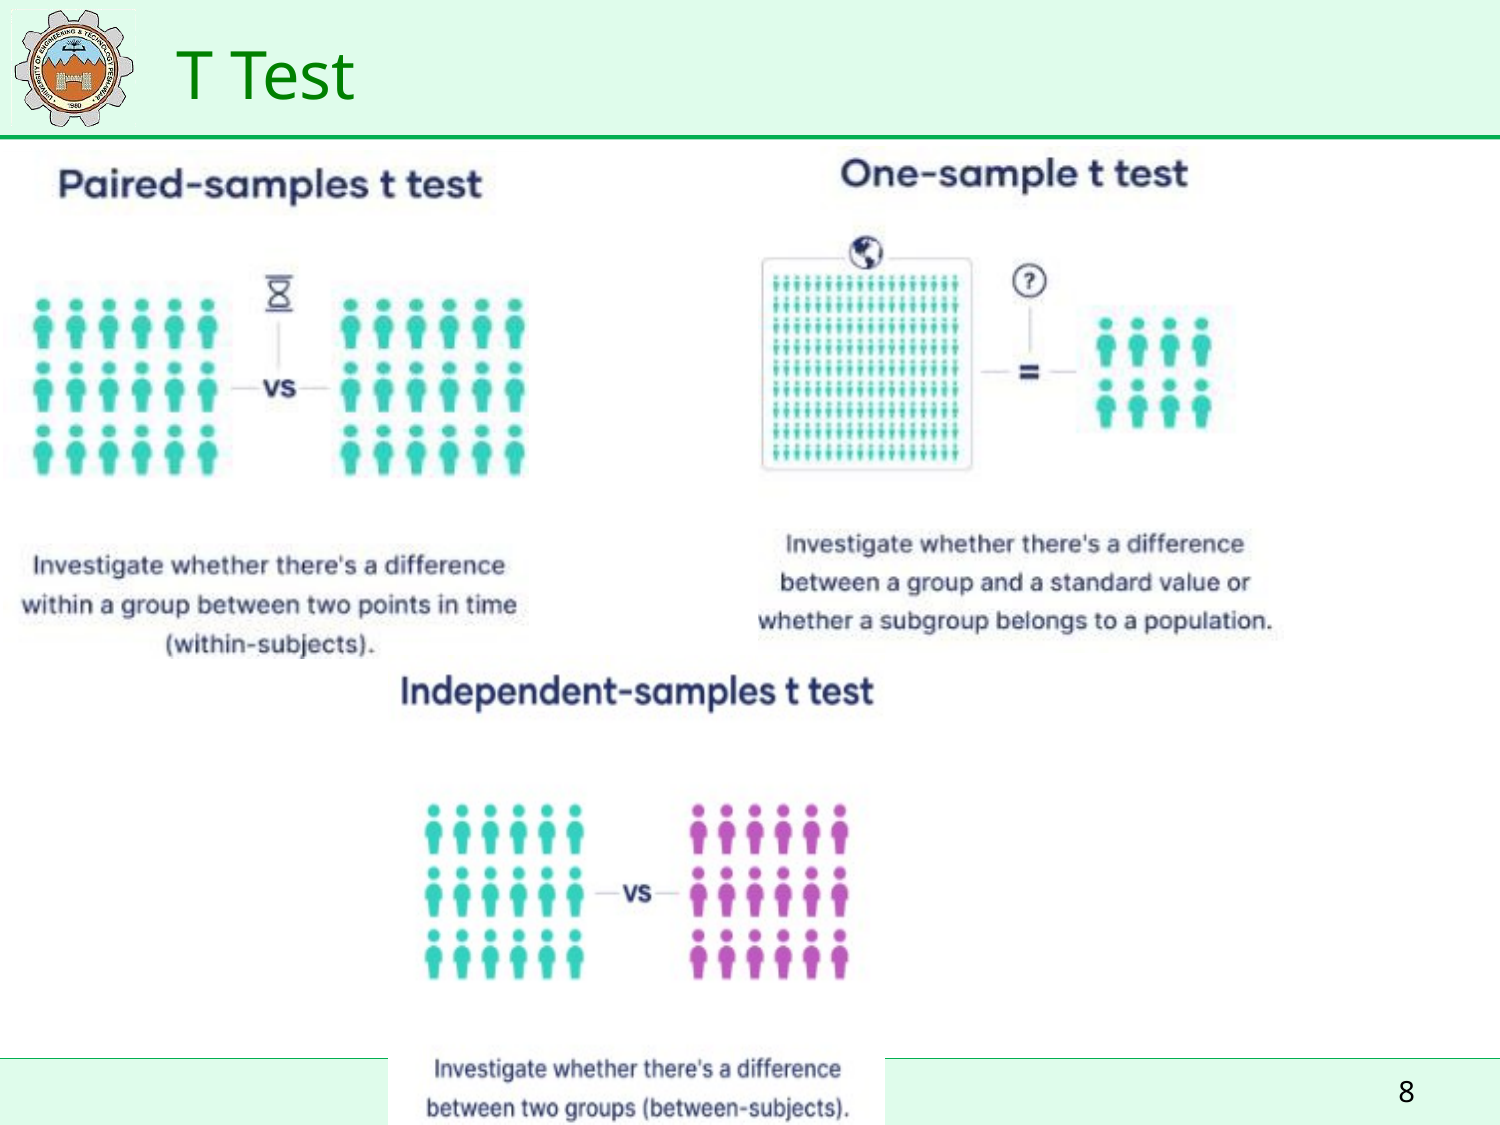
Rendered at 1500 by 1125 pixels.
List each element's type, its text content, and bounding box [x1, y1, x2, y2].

title T Test [174, 30, 1394, 221]
slide_number 8 [1391, 1068, 1443, 1125]
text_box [3, 146, 1284, 1125]
picture [11, 9, 136, 127]
